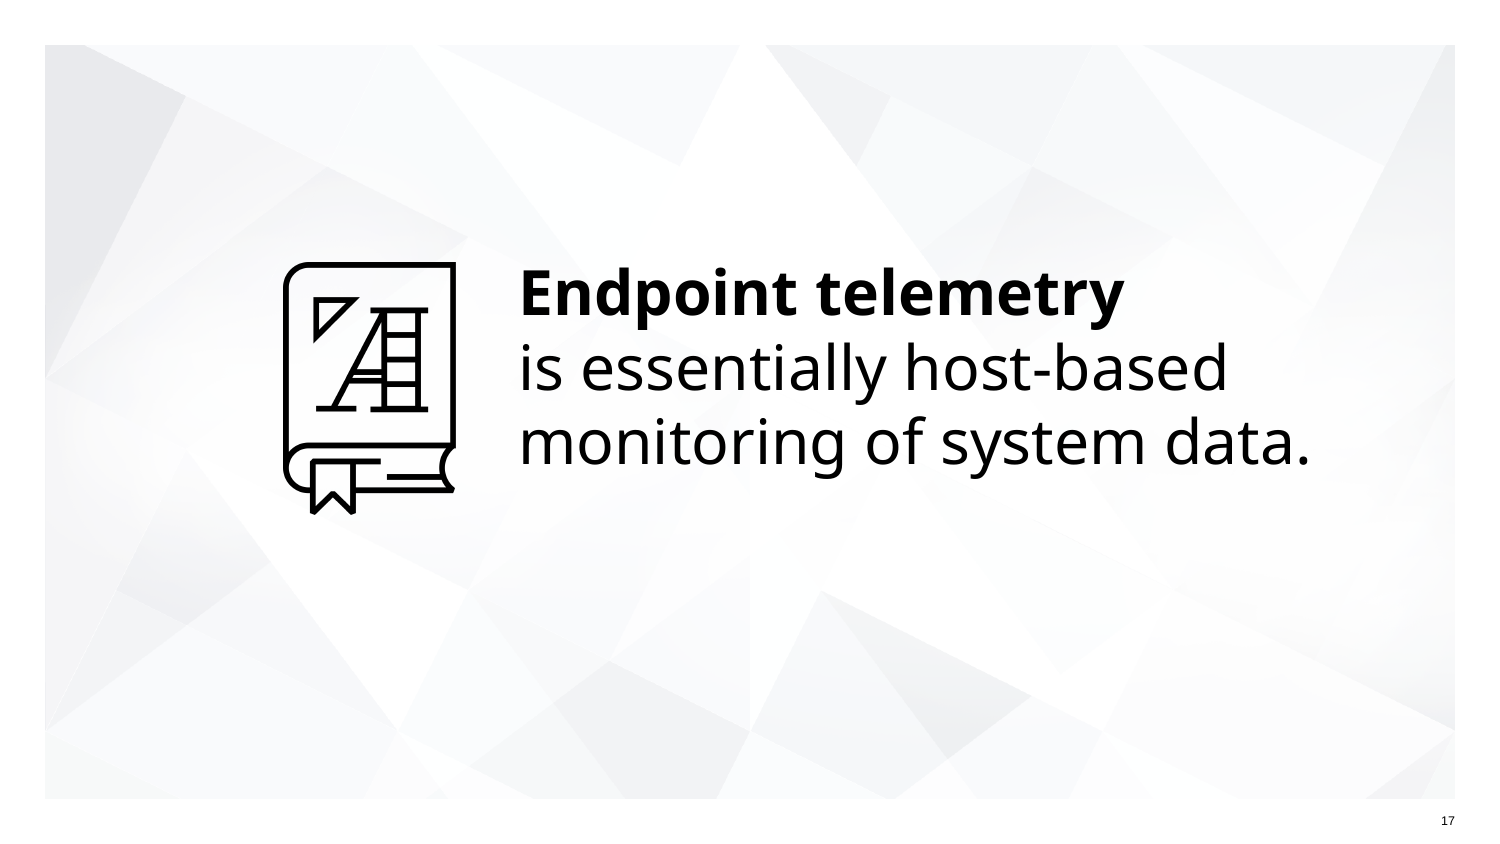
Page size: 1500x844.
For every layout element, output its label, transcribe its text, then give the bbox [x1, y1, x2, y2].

text_box Endpoint telemetry is essentially host-based monitoring of system data. [503, 237, 1449, 448]
picture [45, 45, 1455, 799]
text_box 17 [1411, 813, 1455, 831]
